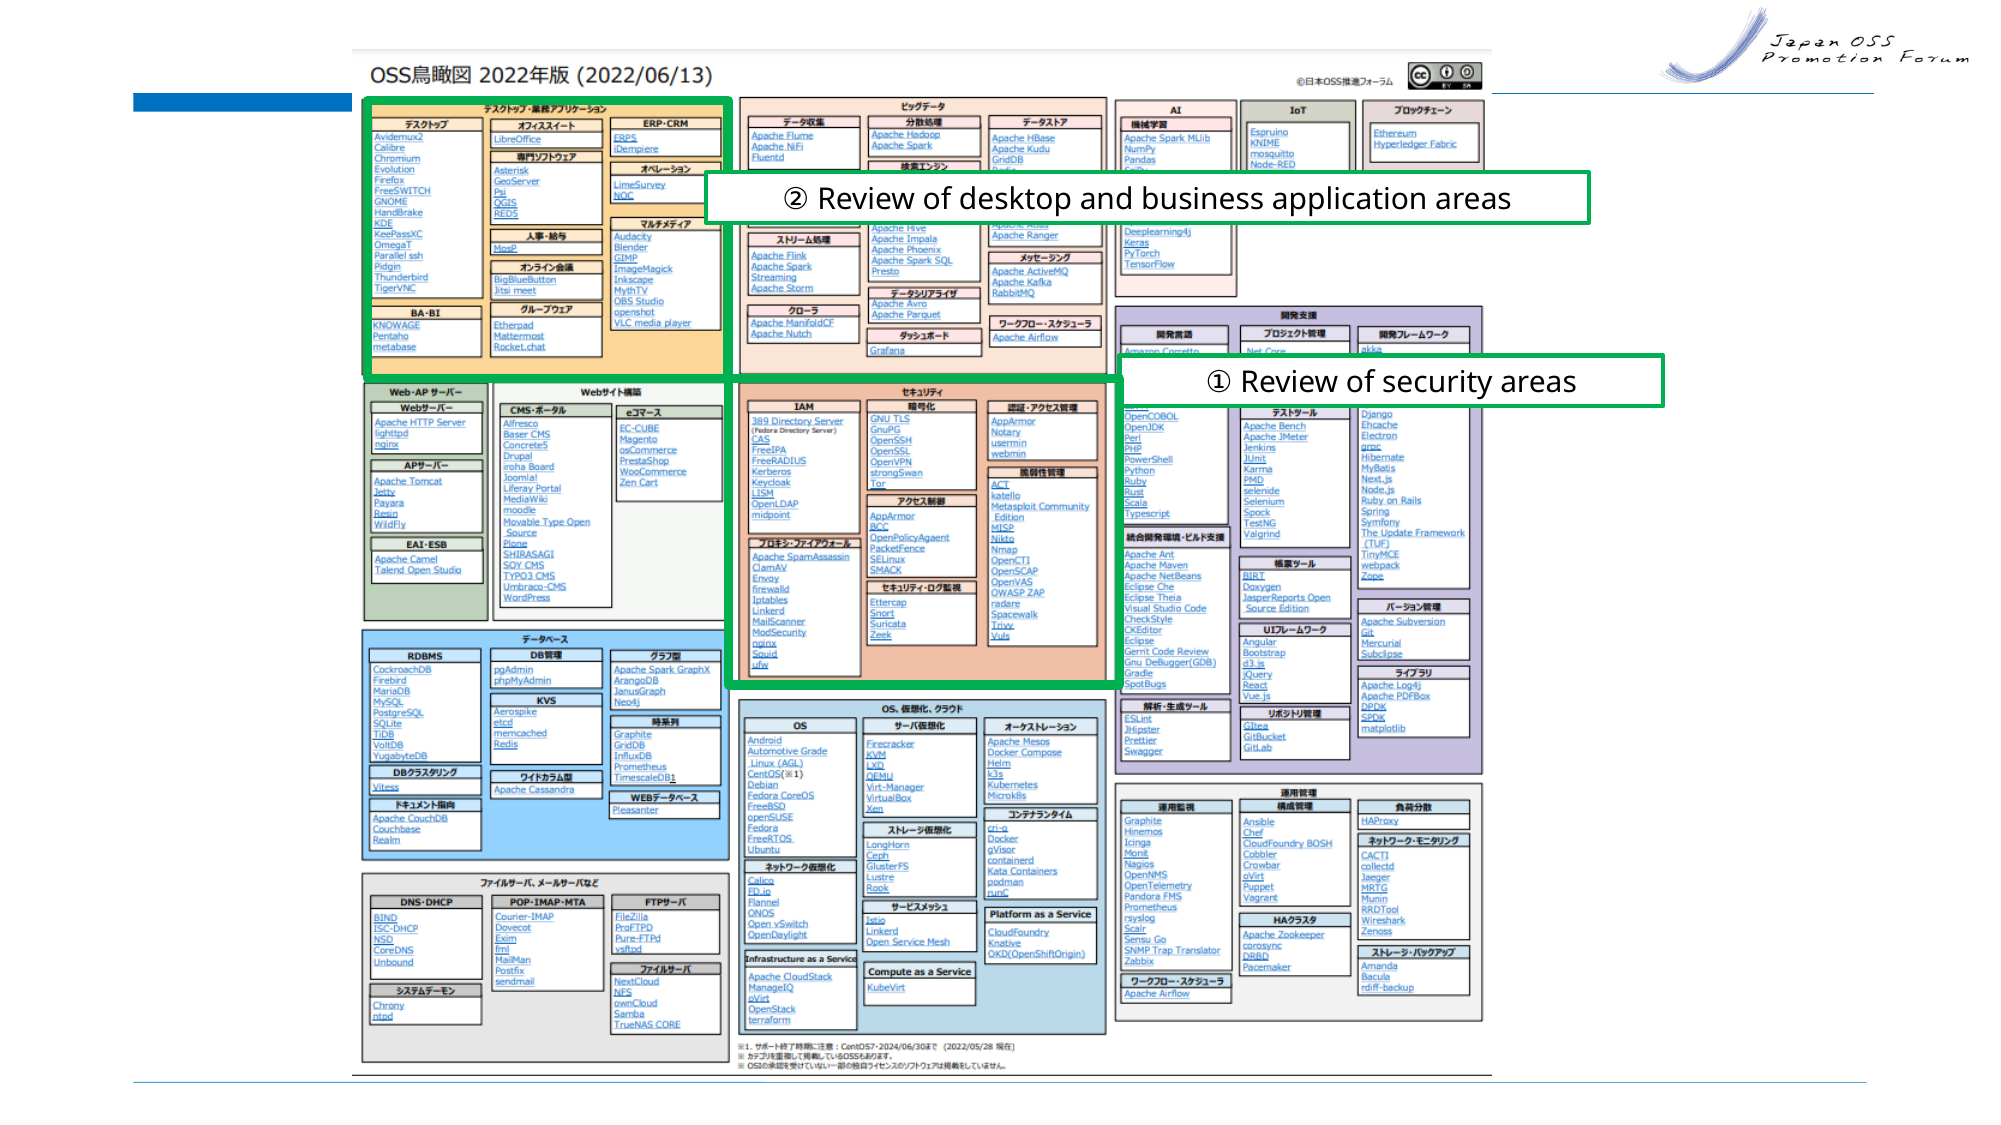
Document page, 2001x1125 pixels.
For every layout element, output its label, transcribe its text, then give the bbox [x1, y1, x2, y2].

picture [1634, 0, 1995, 91]
picture [351, 48, 1492, 1076]
text_box ② Review of desktop and business application areas [1497, 170, 1591, 225]
text_box ① Review of security areas [1497, 353, 1665, 408]
